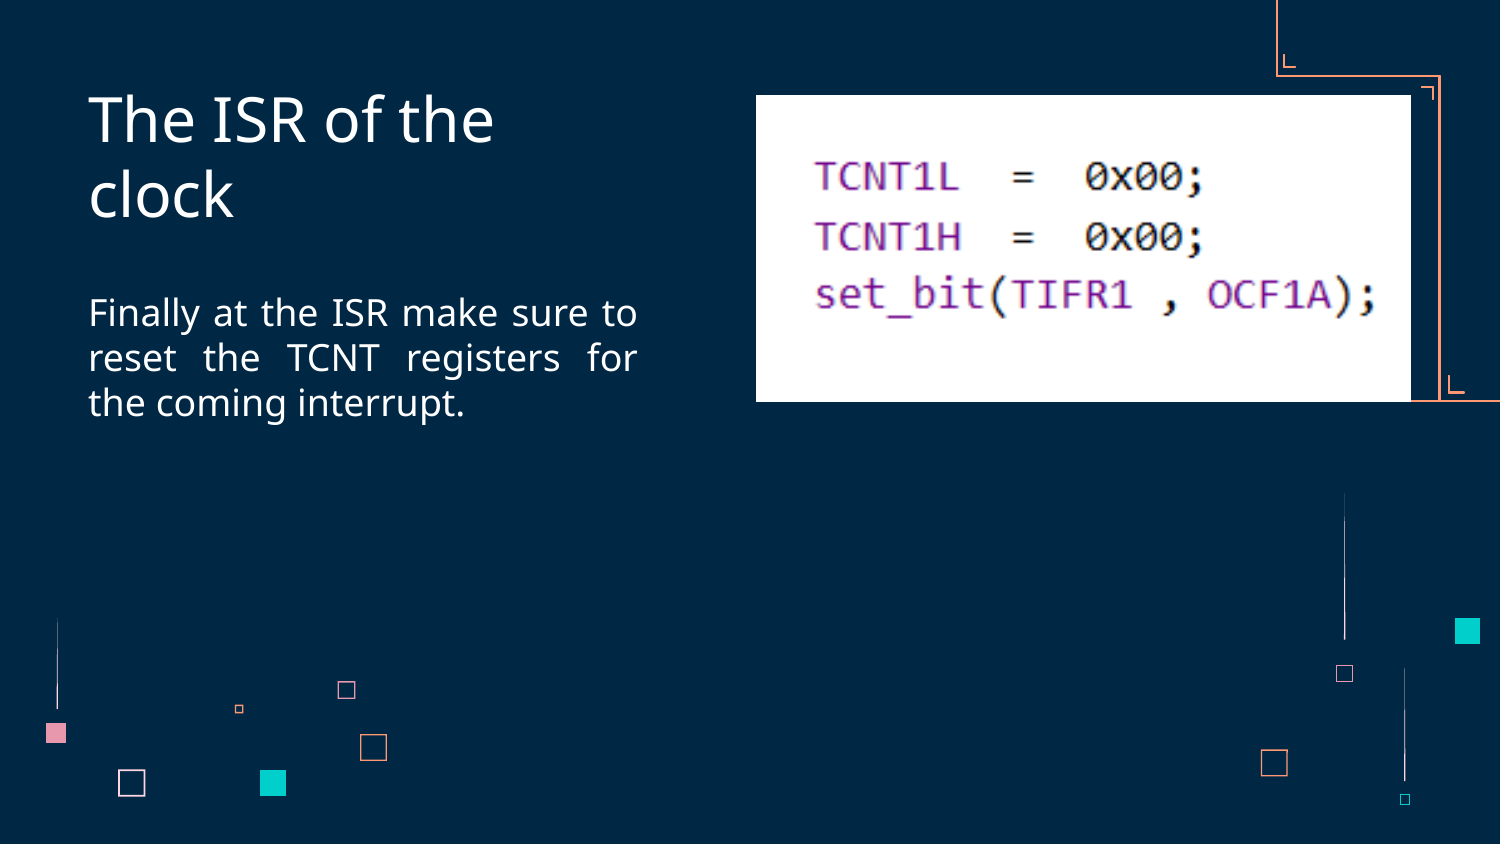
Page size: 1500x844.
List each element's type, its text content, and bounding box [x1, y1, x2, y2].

picture [755, 94, 1412, 402]
list Finally at the ISR make sure to reset the TCNT registers for the coming interrupt. [73, 273, 654, 461]
title The ISR of the clock [73, 95, 654, 245]
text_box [1260, 0, 1500, 402]
